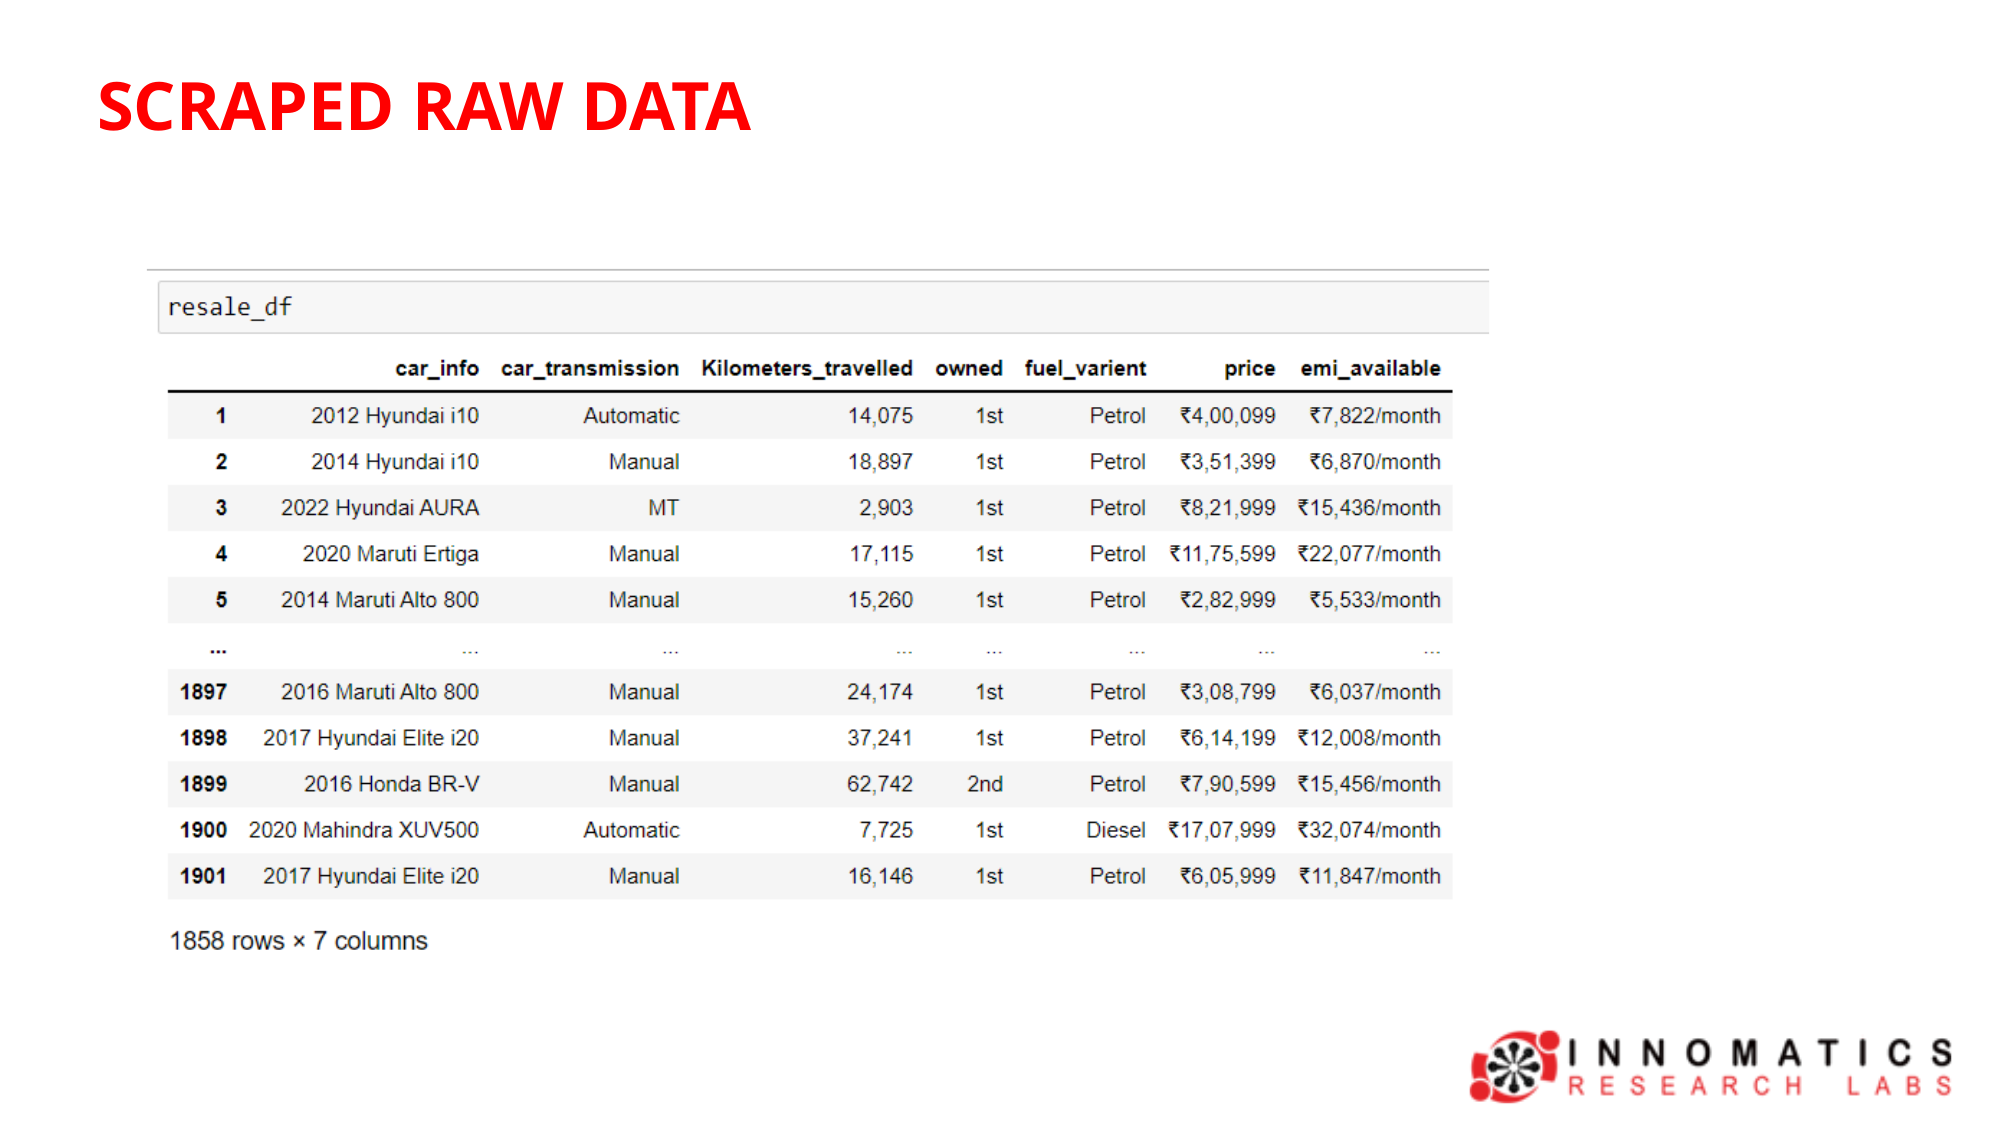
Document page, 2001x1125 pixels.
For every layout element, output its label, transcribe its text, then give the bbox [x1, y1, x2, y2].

title SCRAPED RAW DATA [82, 0, 1808, 218]
picture [146, 263, 1490, 979]
picture [1445, 1014, 1975, 1125]
